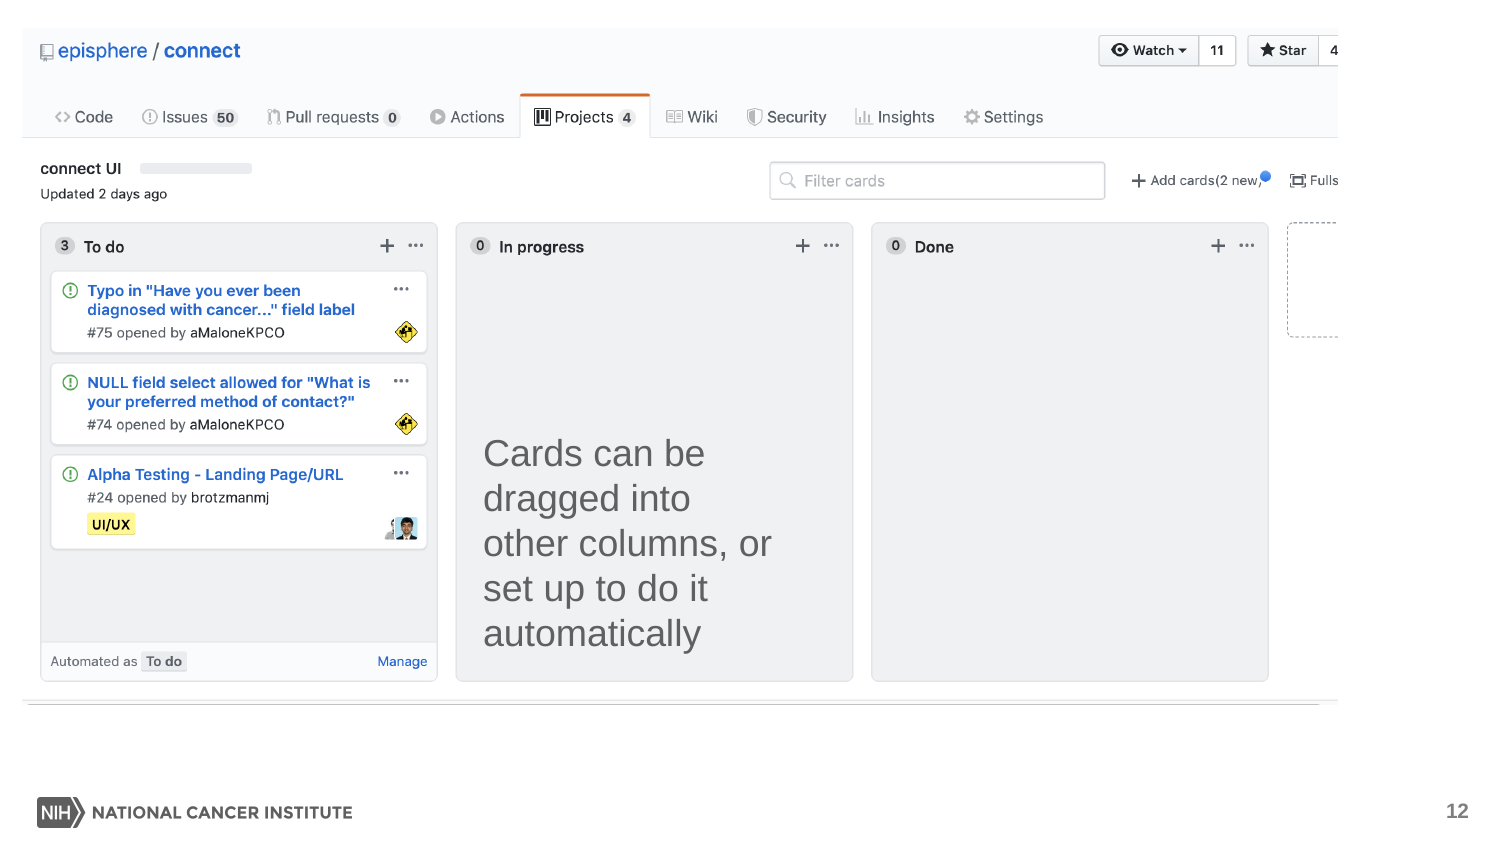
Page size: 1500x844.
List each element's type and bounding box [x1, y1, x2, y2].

picture [22, 28, 1338, 706]
picture [37, 797, 352, 828]
